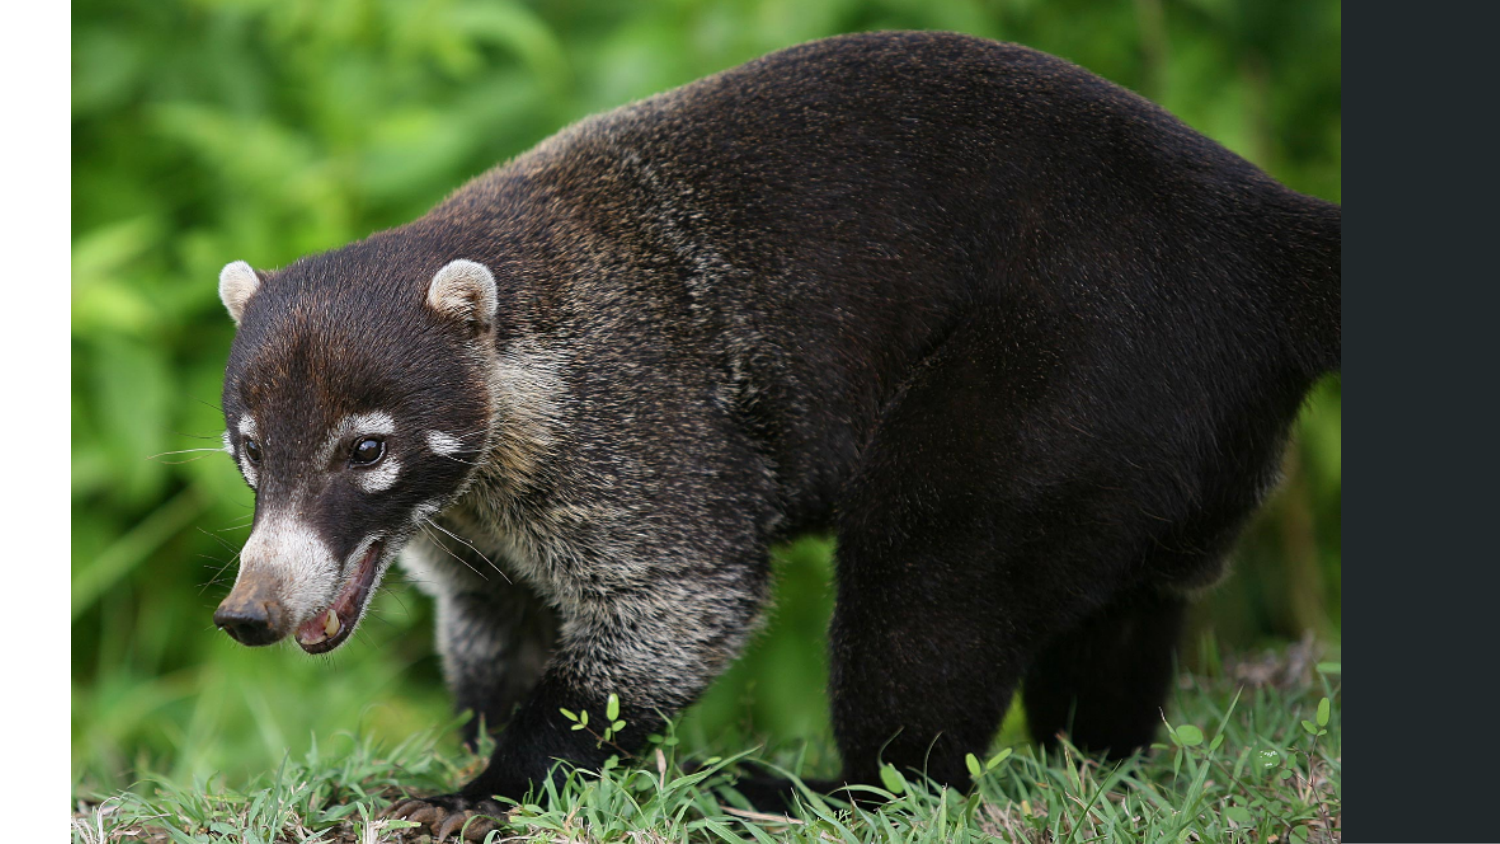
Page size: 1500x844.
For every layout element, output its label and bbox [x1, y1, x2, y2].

picture [71, 0, 1341, 844]
